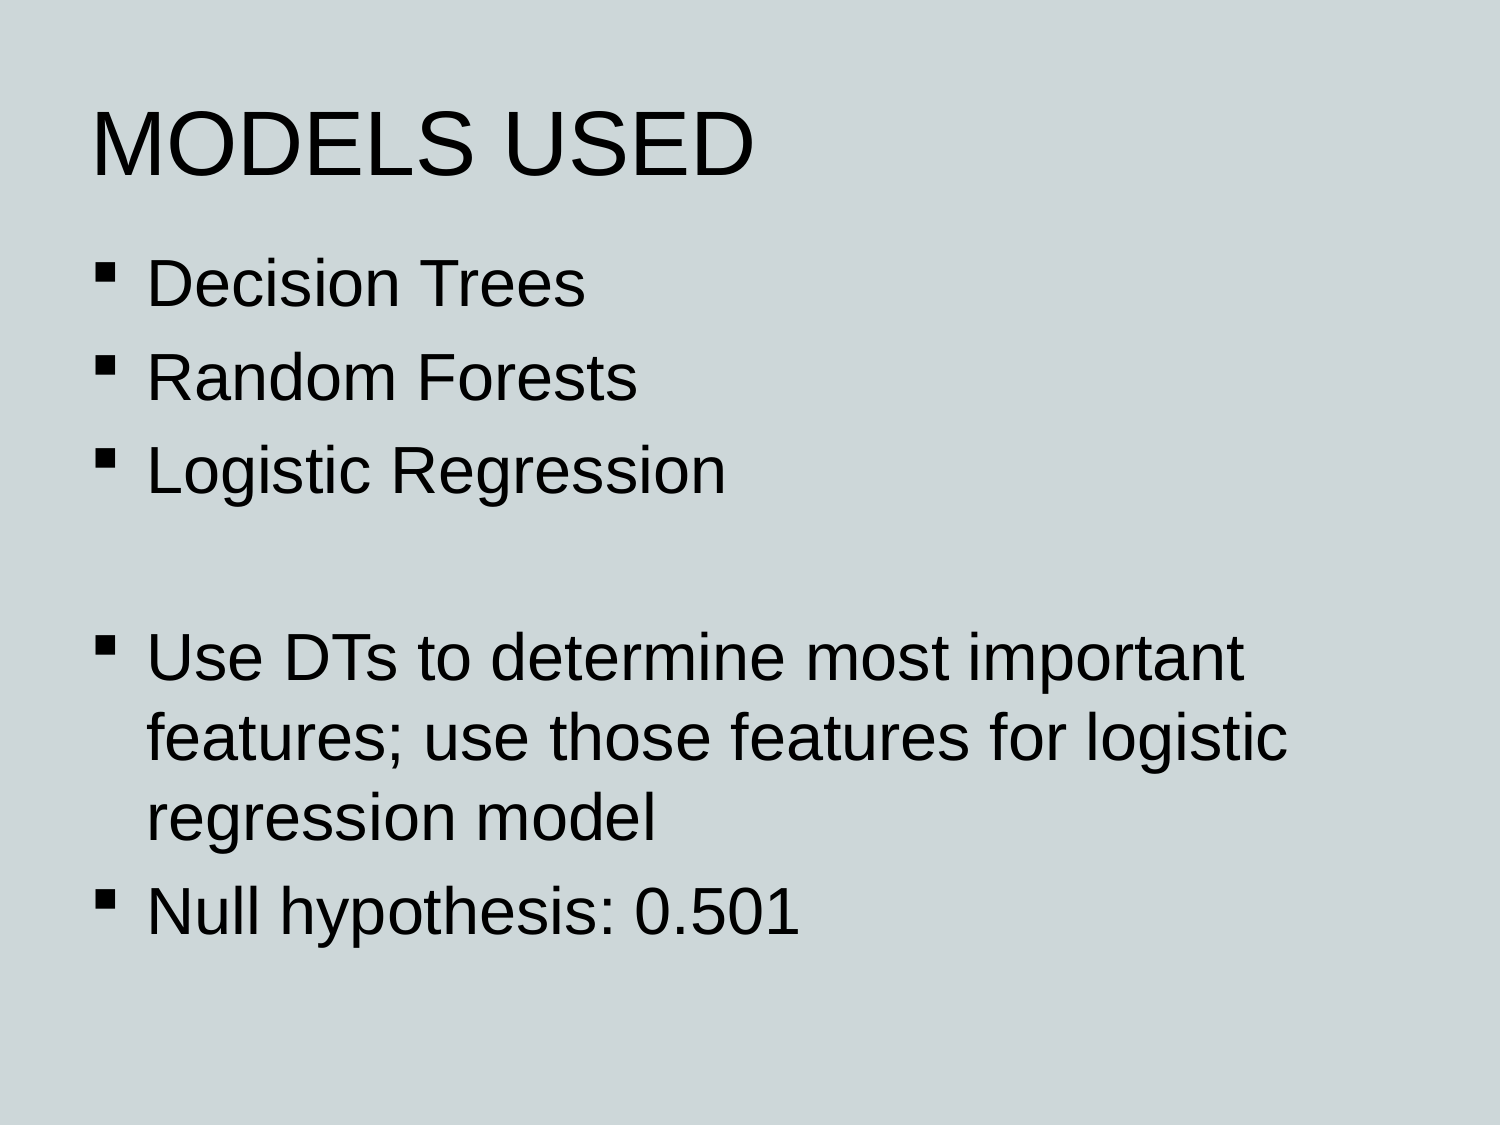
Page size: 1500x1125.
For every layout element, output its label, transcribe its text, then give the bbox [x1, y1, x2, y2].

list Decision Trees Random Forests Logistic Regression Use DTs to determine most important features; use those features for logistic regression model Null hypothesis: 0.501 [75, 232, 1425, 1023]
title MODELS USED [75, 45, 1425, 232]
